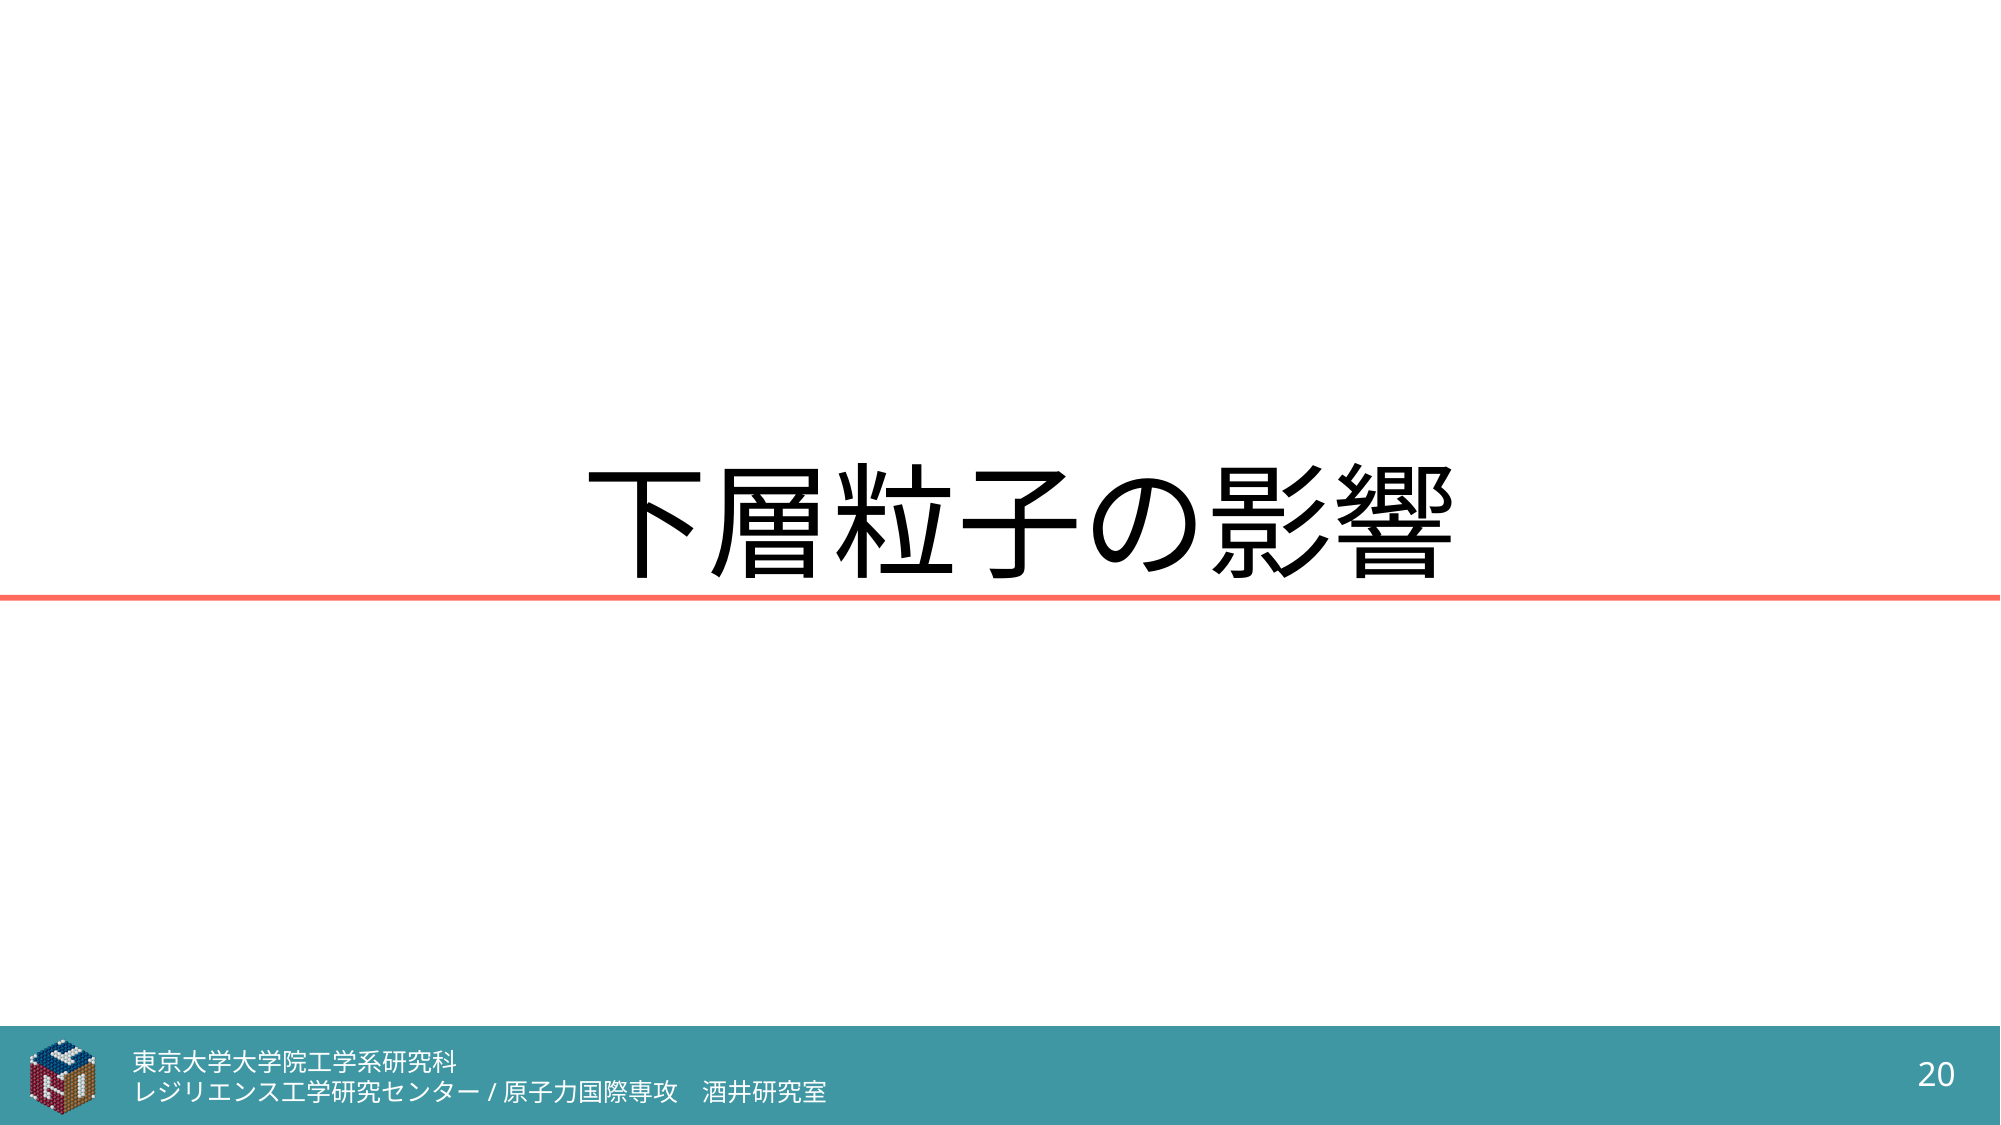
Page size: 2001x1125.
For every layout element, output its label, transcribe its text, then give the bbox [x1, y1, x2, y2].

picture [29, 1038, 96, 1115]
text_box [0, 594, 2000, 602]
footer 東京大学大学院工学系研究科 レジリエンス工学研究センター/原子力国際専攻 酒井研究室 [117, 1046, 1021, 1107]
text_box 下層粒子の影響 [428, 399, 1612, 563]
slide_number 20 [1520, 1046, 1971, 1107]
